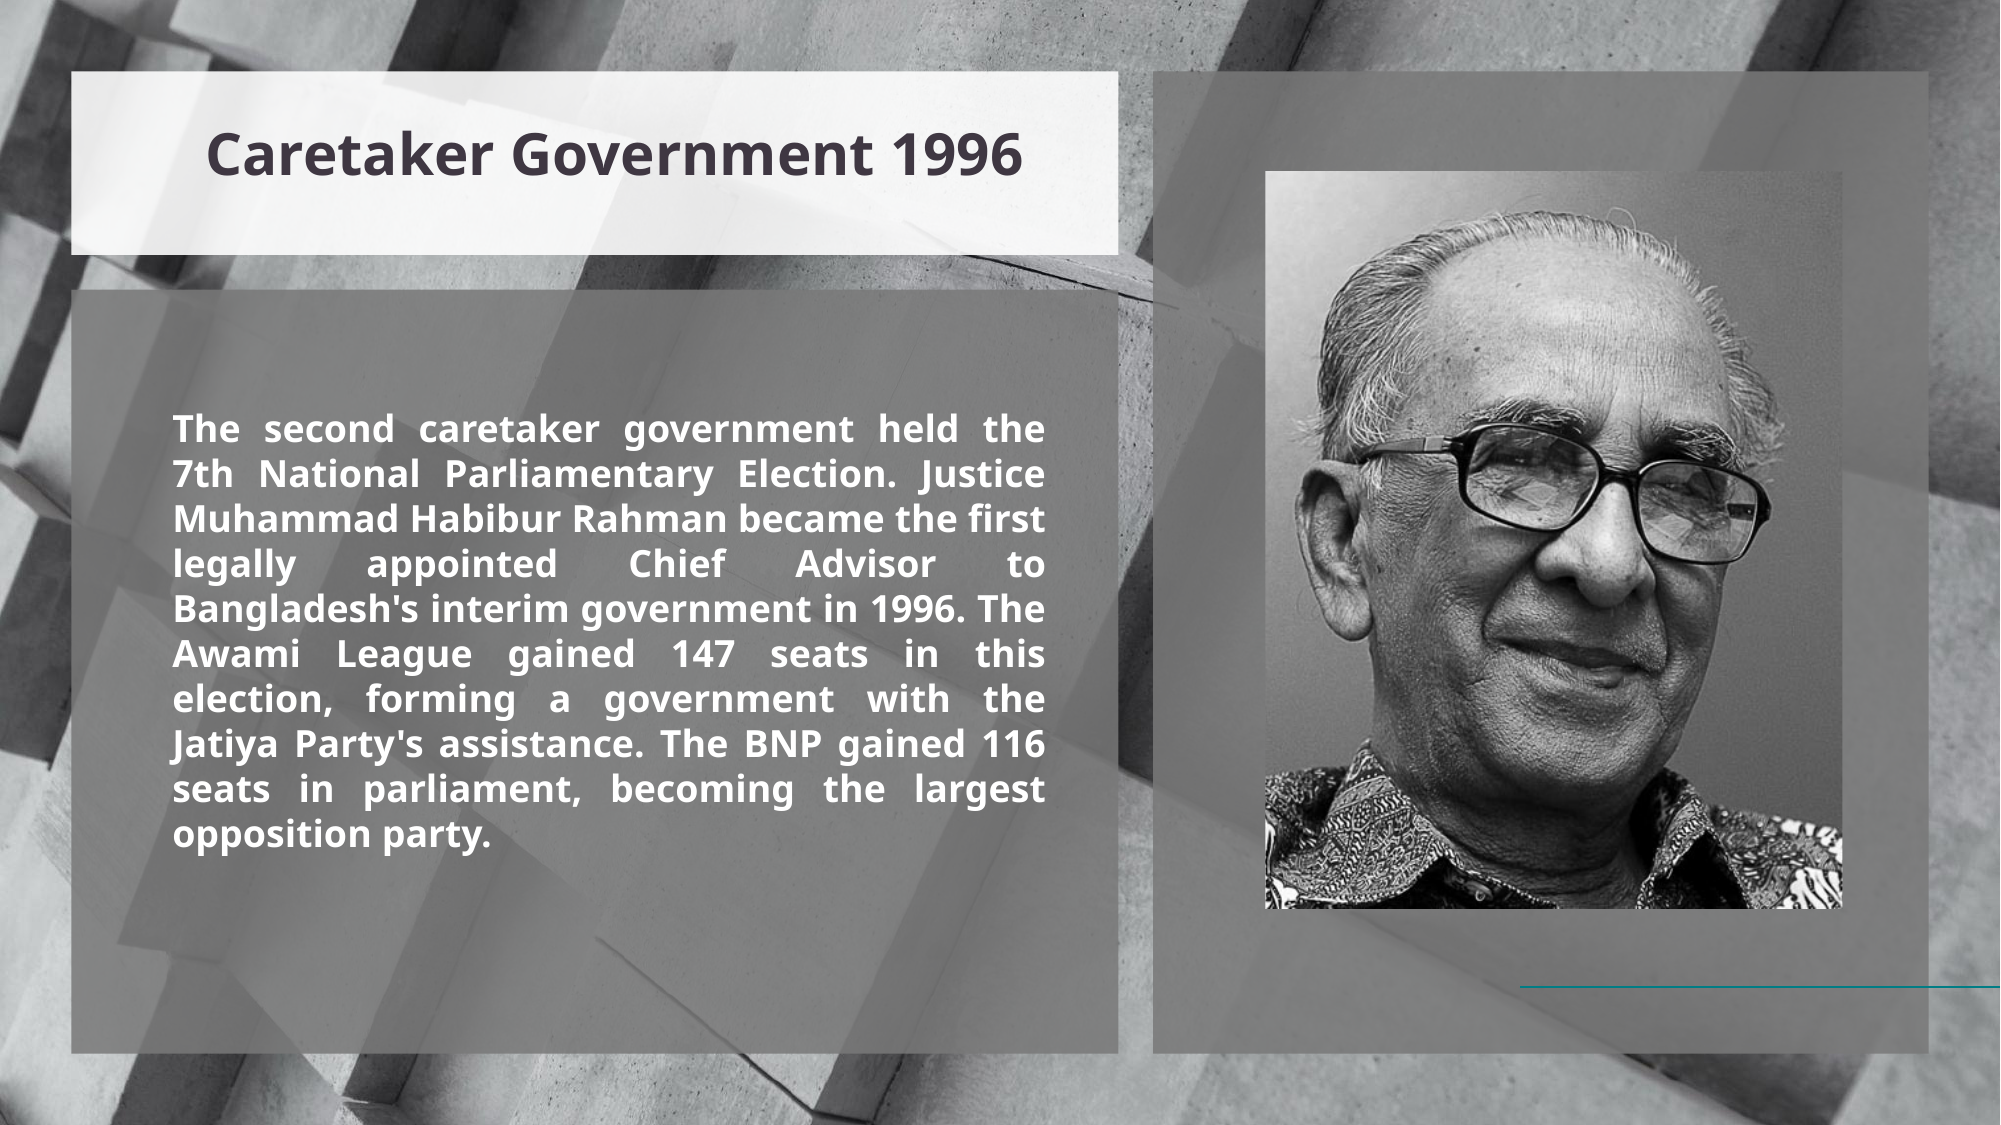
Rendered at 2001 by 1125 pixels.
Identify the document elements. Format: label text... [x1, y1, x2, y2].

text_box [1153, 71, 1929, 1054]
list The second caretaker government held the 7th National Parliamentary Election. Justice Muhammad Habibur Rahman became the first legally appointed Chief Advisor to Bangladesh's interim government in 1996. The Awami League gained 147 seats in this election, forming a government with the Jatiya Party's assistance. The BNP gained 116 seats in parliament, becoming the largest opposition party. [152, 384, 1067, 852]
title Caretaker Government 1996 [157, 97, 1073, 223]
picture [0, 0, 2001, 1125]
